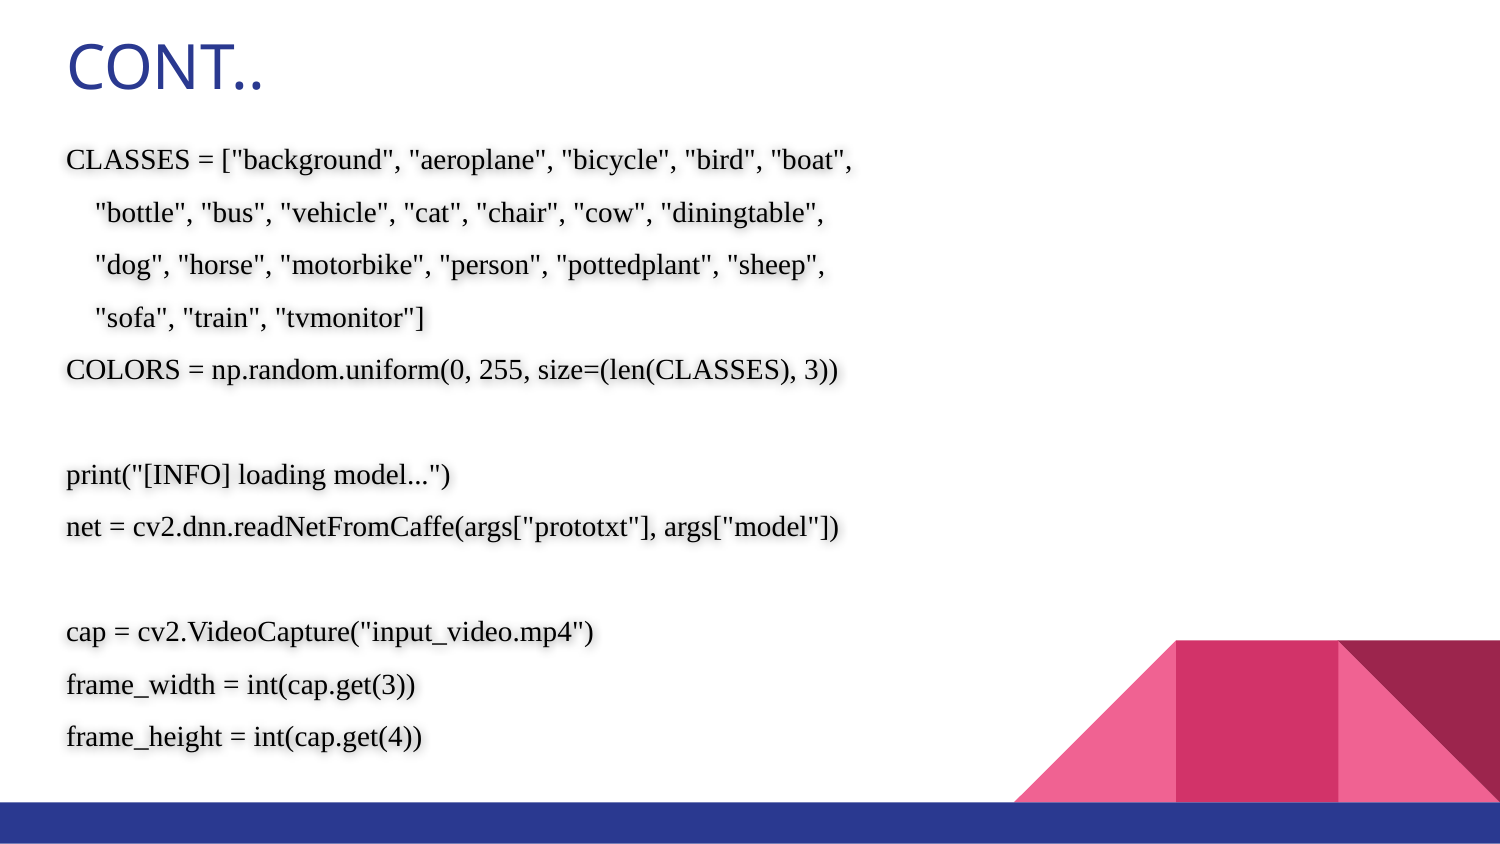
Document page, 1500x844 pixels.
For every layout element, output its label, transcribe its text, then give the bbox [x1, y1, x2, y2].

title CONT.. [51, 12, 1449, 104]
list CLASSES = ["background", "aeroplane", "bicycle", "bird", "boat", "bottle", "bus", "vehicle", "cat", "chair", "cow", "diningtable", "dog", "horse", "motorbike", "person", "pottedplant", "sheep", "sofa", "train", "tvmonitor"] COLORS = np.random.uniform(0, 255, size=(len(CLASSES), 3)) print("[INFO] loading model...") net = cv2.dnn.readNetFromCaffe(args["prototxt"], args["model"]) cap = cv2.VideoCapture("input_video.mp4") frame_width = int(cap.get(3)) frame_height = int(cap.get(4)) [51, 108, 1449, 793]
